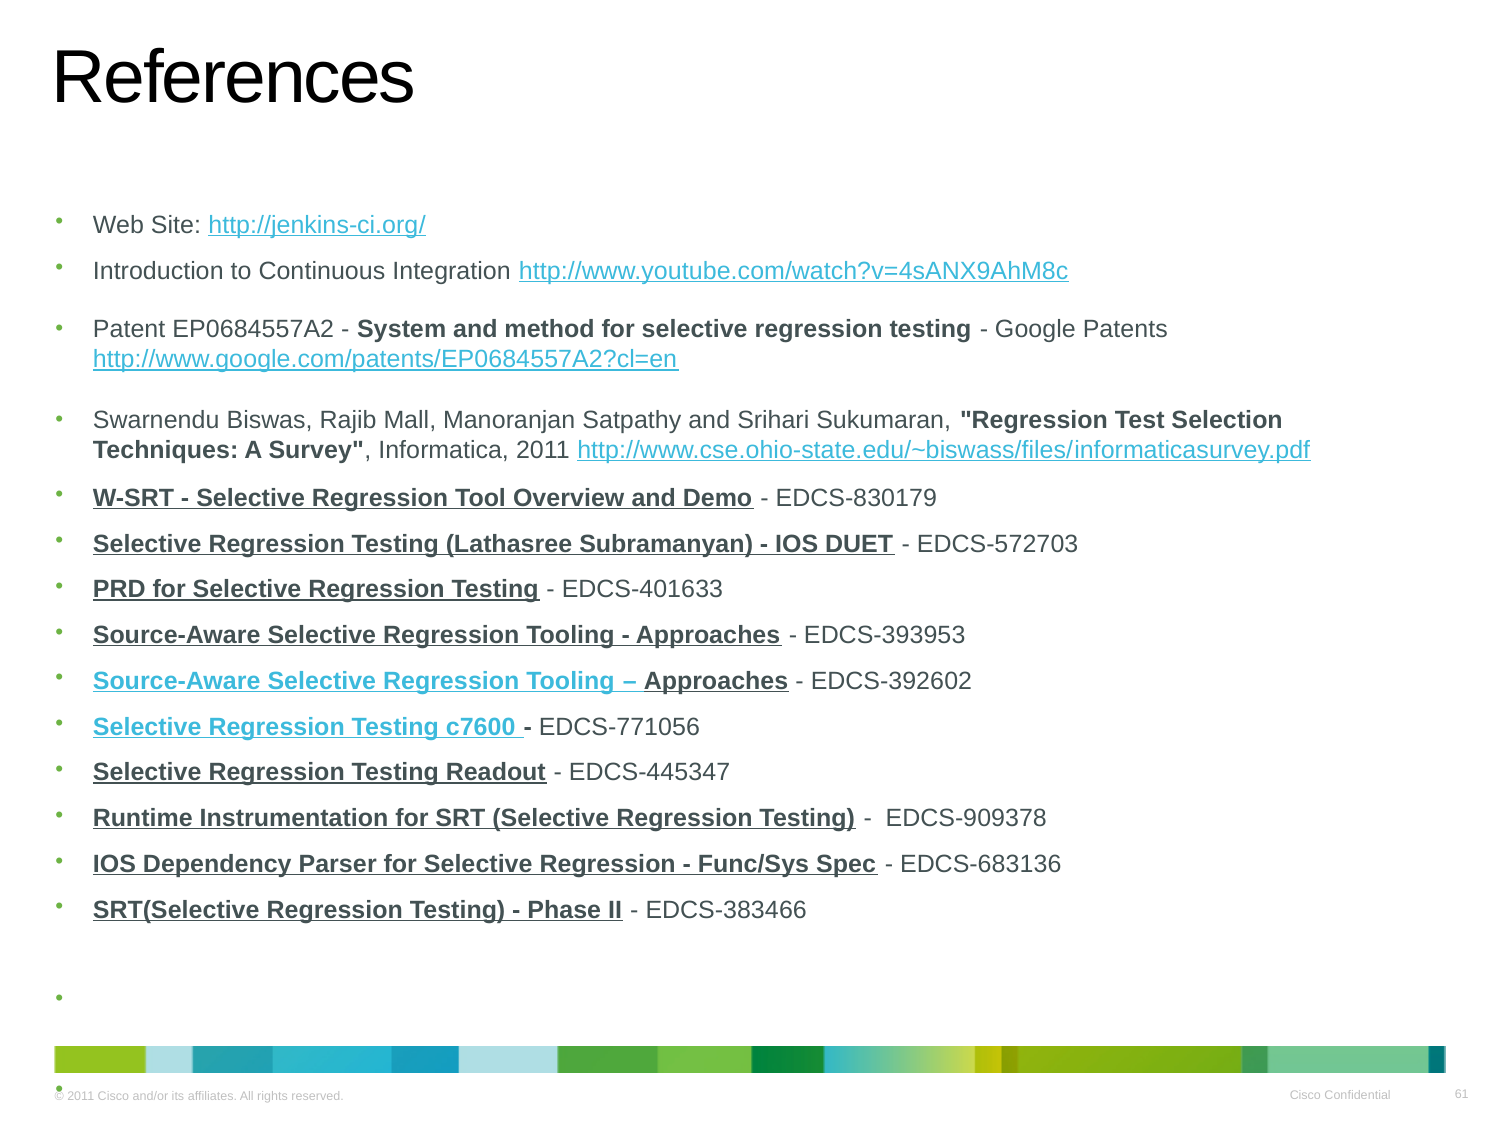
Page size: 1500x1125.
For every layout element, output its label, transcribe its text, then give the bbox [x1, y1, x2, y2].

title References [37, 37, 1447, 175]
list Web Site: http://jenkins-ci.org/ Introduction to Continuous Integration http://www.youtube.com/watch?v=4sANX9AhM8c Patent EP0684557A2 - System and method for selective regression testing - Google Patents http://www.google.com/patents/EP0684557A2?cl=en Swarnendu Biswas, Rajib Mall, Manoranjan Satpathy and Srihari Sukumaran, "Regression Test Selection Techniques: A Survey", Informatica, 2011 http://www.cse.ohio-state.edu/~biswass/files/informaticasurvey.pdf W-SRT - Selective Regression Tool Overview and Demo - EDCS-830179 Selective Regression Testing (Lathasree Subramanyan) - IOS DUET - EDCS-572703 PRD for Selective Regression Testing - EDCS-401633 Source-Aware Selective Regression Tooling - Approaches - EDCS-393953 Source-Aware Selective Regression Tooling – Approaches - EDCS-392602 Selective Regression Testing c7600 - EDCS-771056 Selective Regression Testing Readout - EDCS-445347 Runtime Instrumentation for SRT (Selective Regression Testing) - EDCS-909378 IOS Dependency Parser for Selective Regression - Func/Sys Spec - EDCS-683136 SRT(Selective Regression Testing) - Phase II - EDCS-383466 [40, 213, 1447, 1125]
